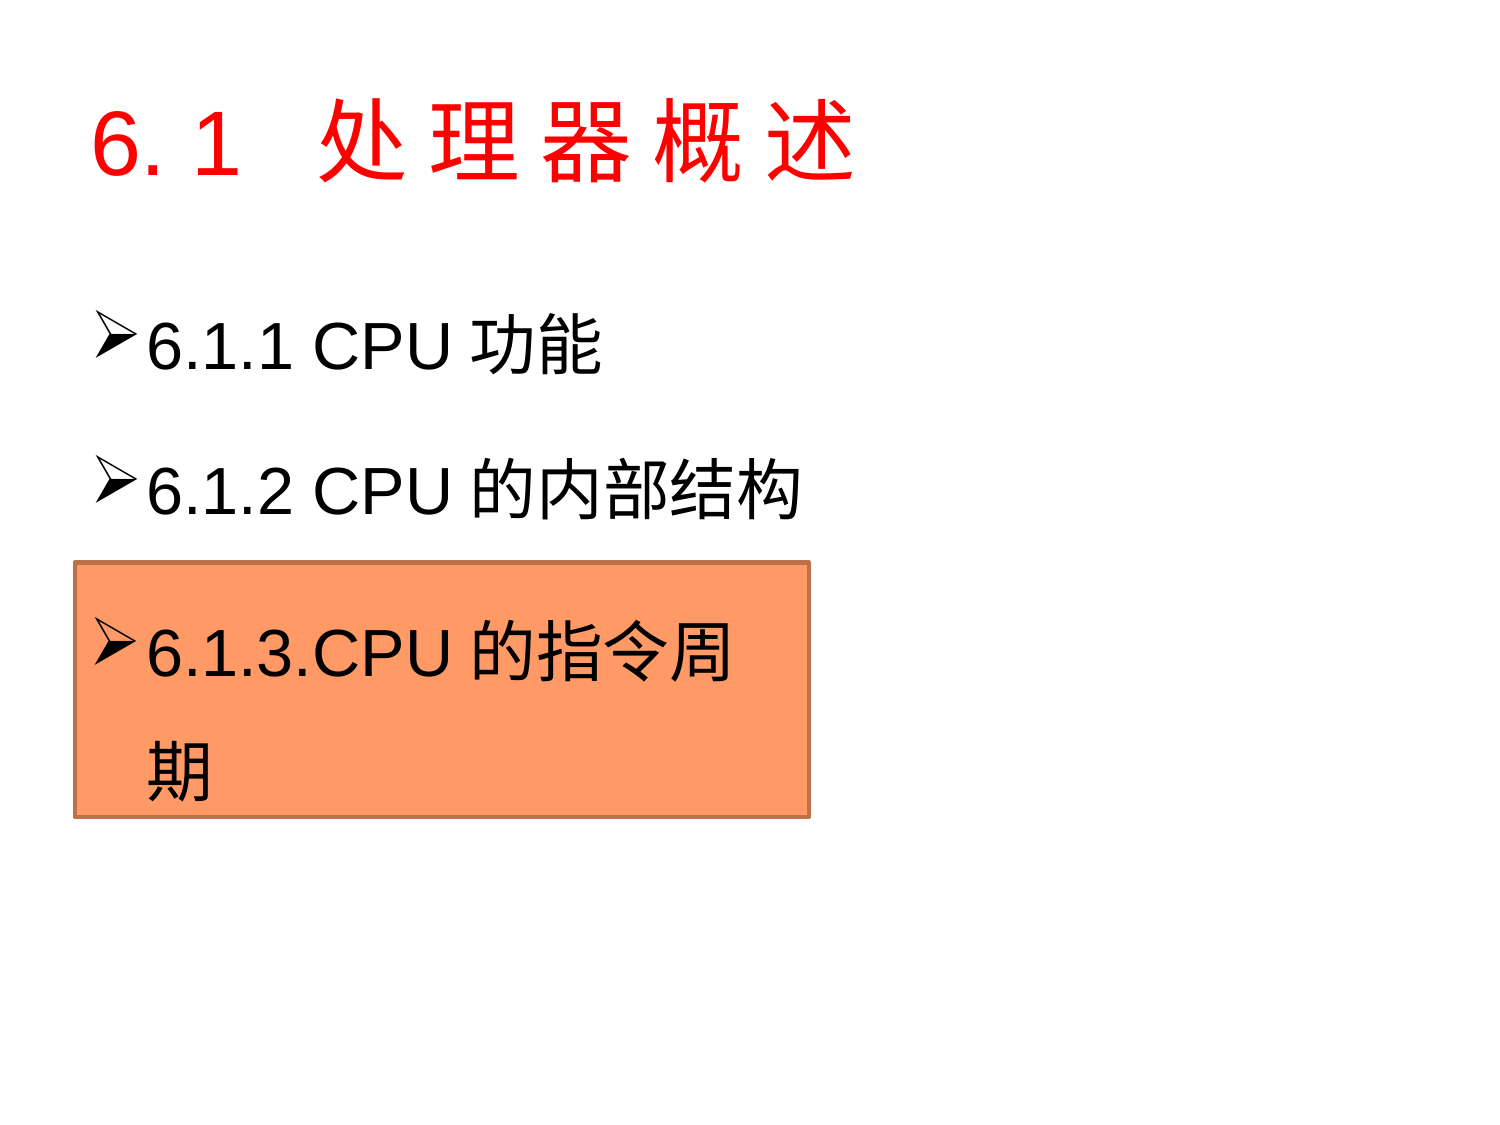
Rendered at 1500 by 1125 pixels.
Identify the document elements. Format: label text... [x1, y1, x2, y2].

title 6. 1 处 理 器 概 述 [75, 45, 1425, 233]
text_box 6.1.3.CPU的指令周期 [73, 560, 811, 819]
list 6.1.1 CPU功能 6.1.2 CPU的内部结构 6.1.3.CPU的指令周期 6.1.4指令执行流程 [72, 252, 1428, 1008]
